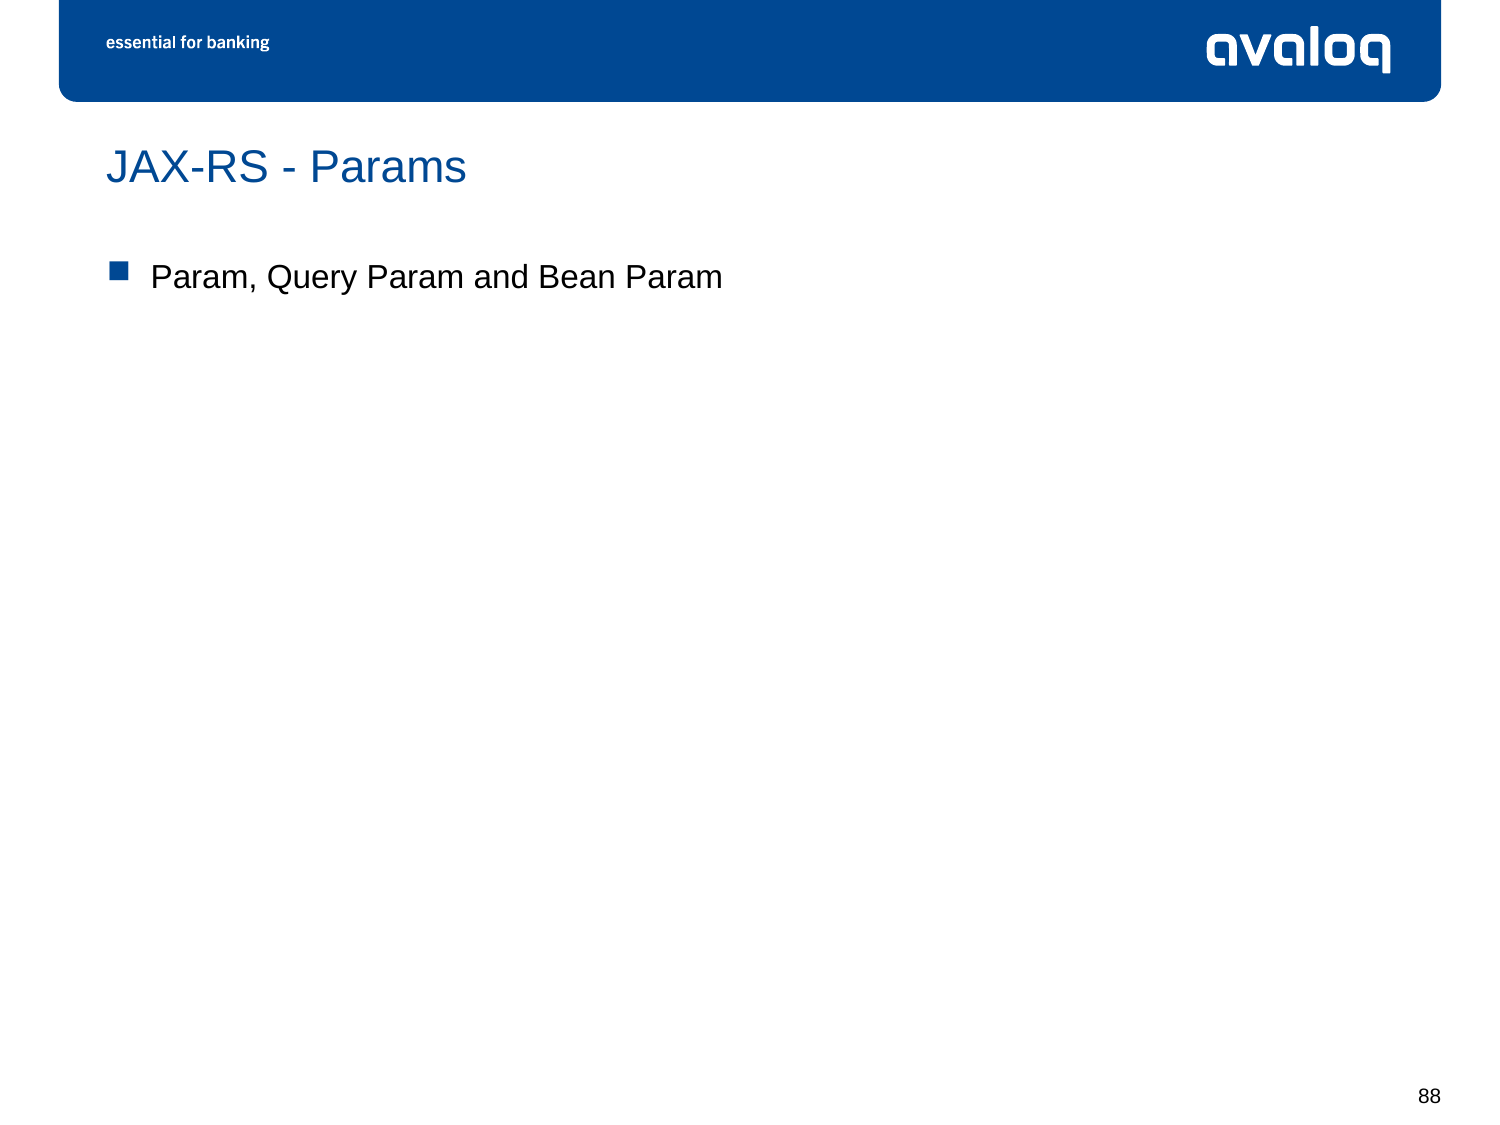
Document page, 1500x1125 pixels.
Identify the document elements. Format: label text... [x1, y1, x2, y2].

list Param, Query Param and Bean Param [105, 255, 1394, 1042]
title JAX-RS - Params [105, 142, 1394, 215]
slide_number 88 [1200, 1082, 1442, 1112]
